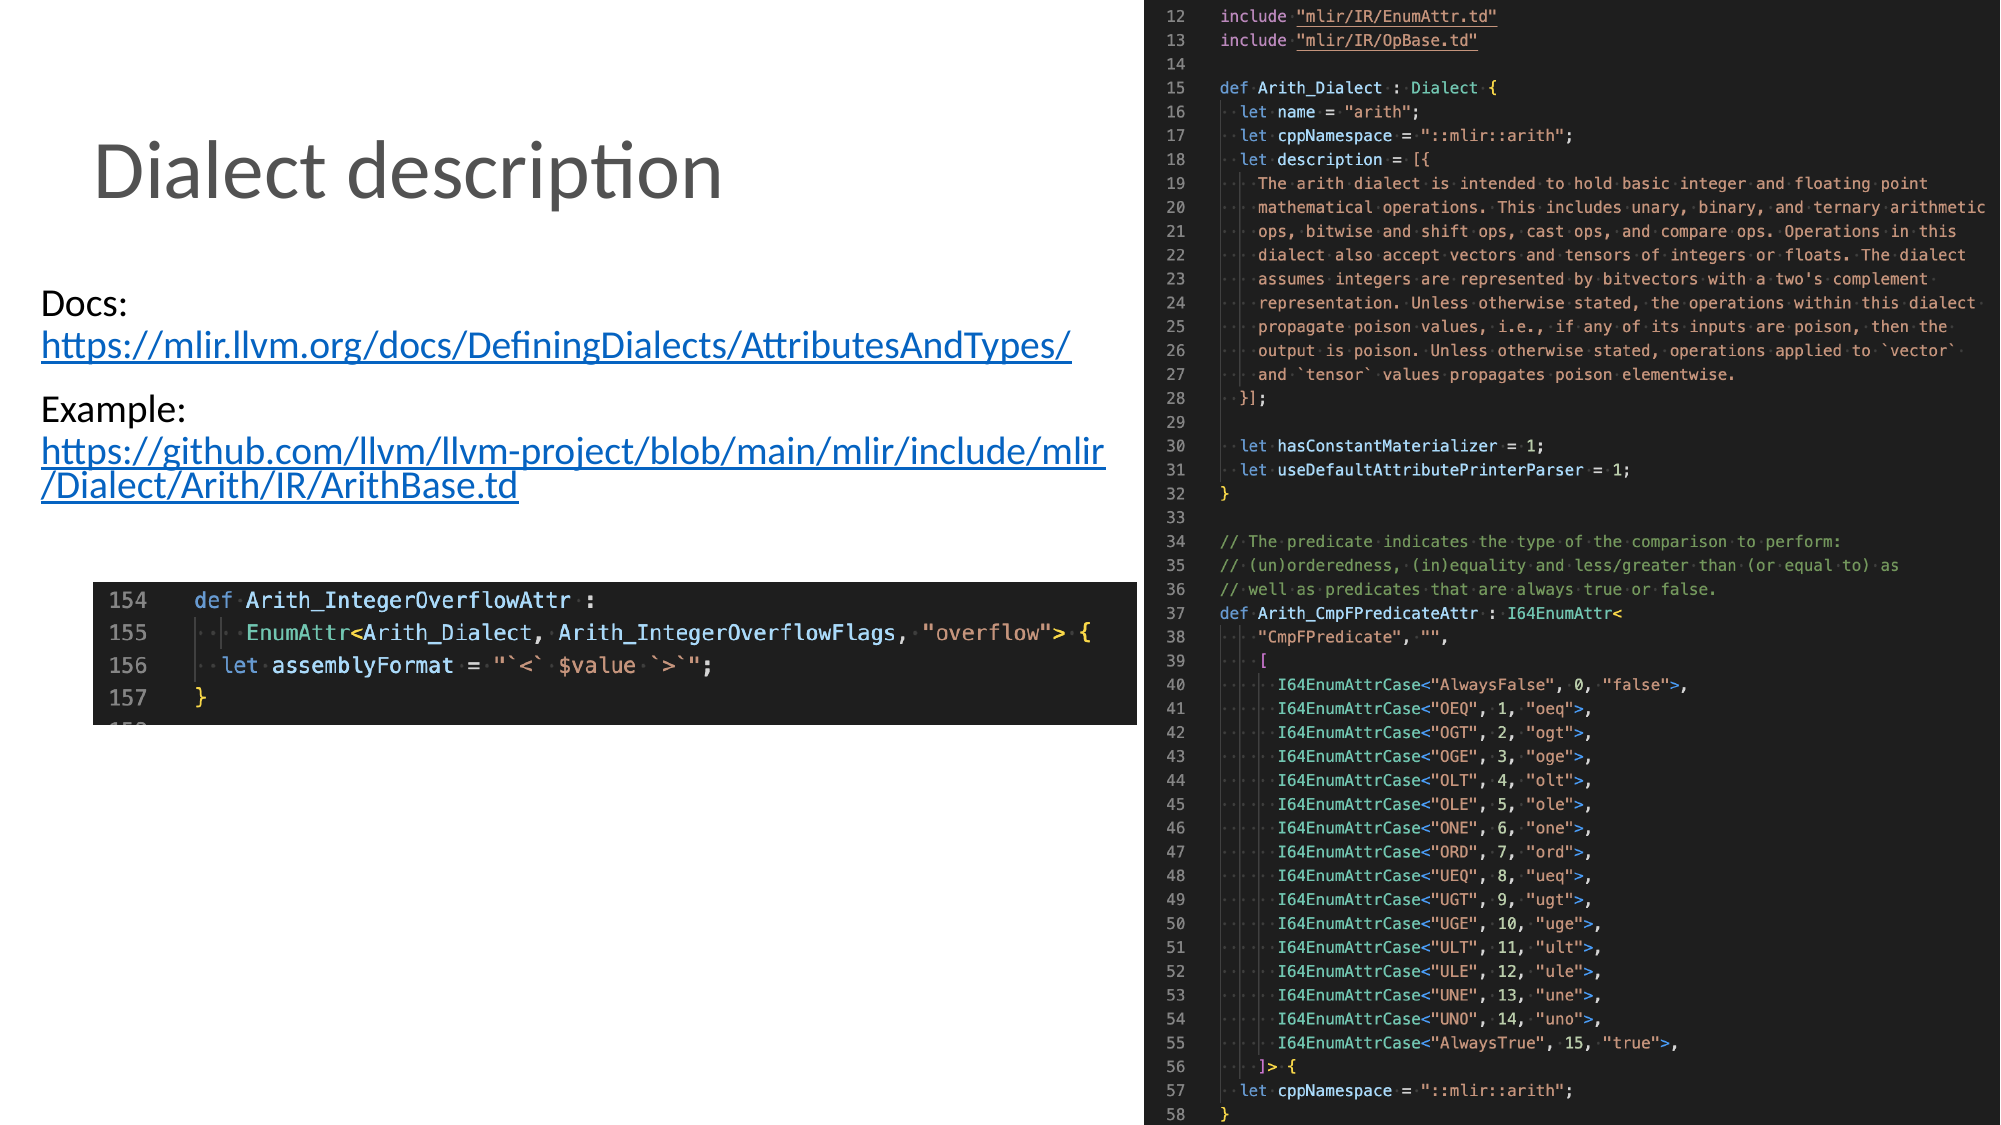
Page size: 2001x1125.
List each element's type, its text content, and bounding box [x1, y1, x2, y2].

list Docs: https://mlir.llvm.org/docs/DefiningDialects/AttributesAndTypes/ Example: https://github.com/llvm/llvm-project/blob/main/mlir/include/mlir/Dialect/Arith/IR/ArithBase.td [25, 274, 1129, 1025]
picture [1143, 0, 2000, 1125]
picture [93, 582, 1137, 725]
title Dialect description [93, 93, 1138, 250]
